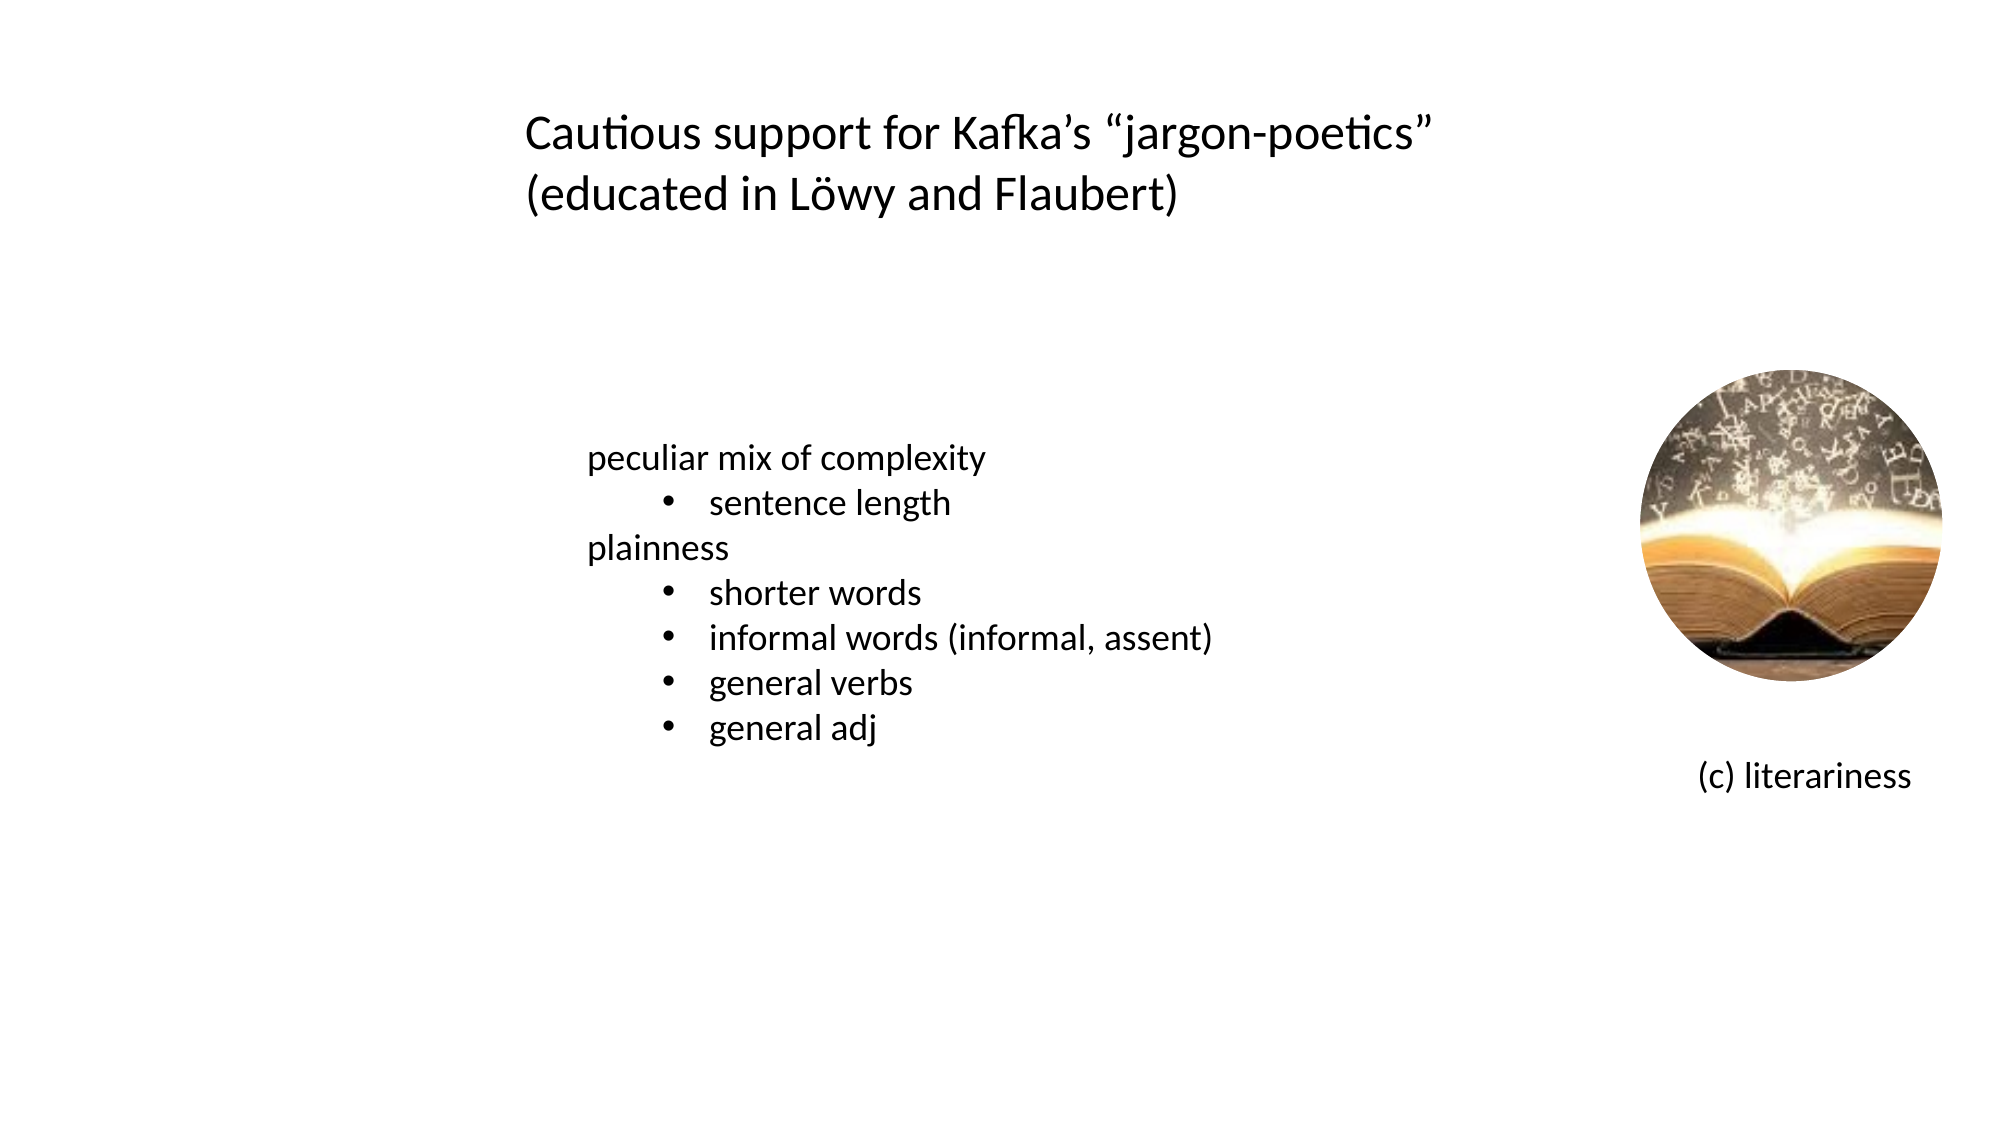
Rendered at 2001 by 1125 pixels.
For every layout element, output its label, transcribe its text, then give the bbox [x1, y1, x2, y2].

text_box [1638, 367, 1945, 684]
text_box peculiar mix of complexity sentence length plainness shorter words informal words (informal, assent) general verbs general adj [572, 425, 1292, 801]
text_box (c) literariness [1682, 743, 1944, 804]
text_box Cautious support for Kafka’s “jargon-poetics” (educated in Löwy and Flaubert) [510, 92, 1534, 228]
